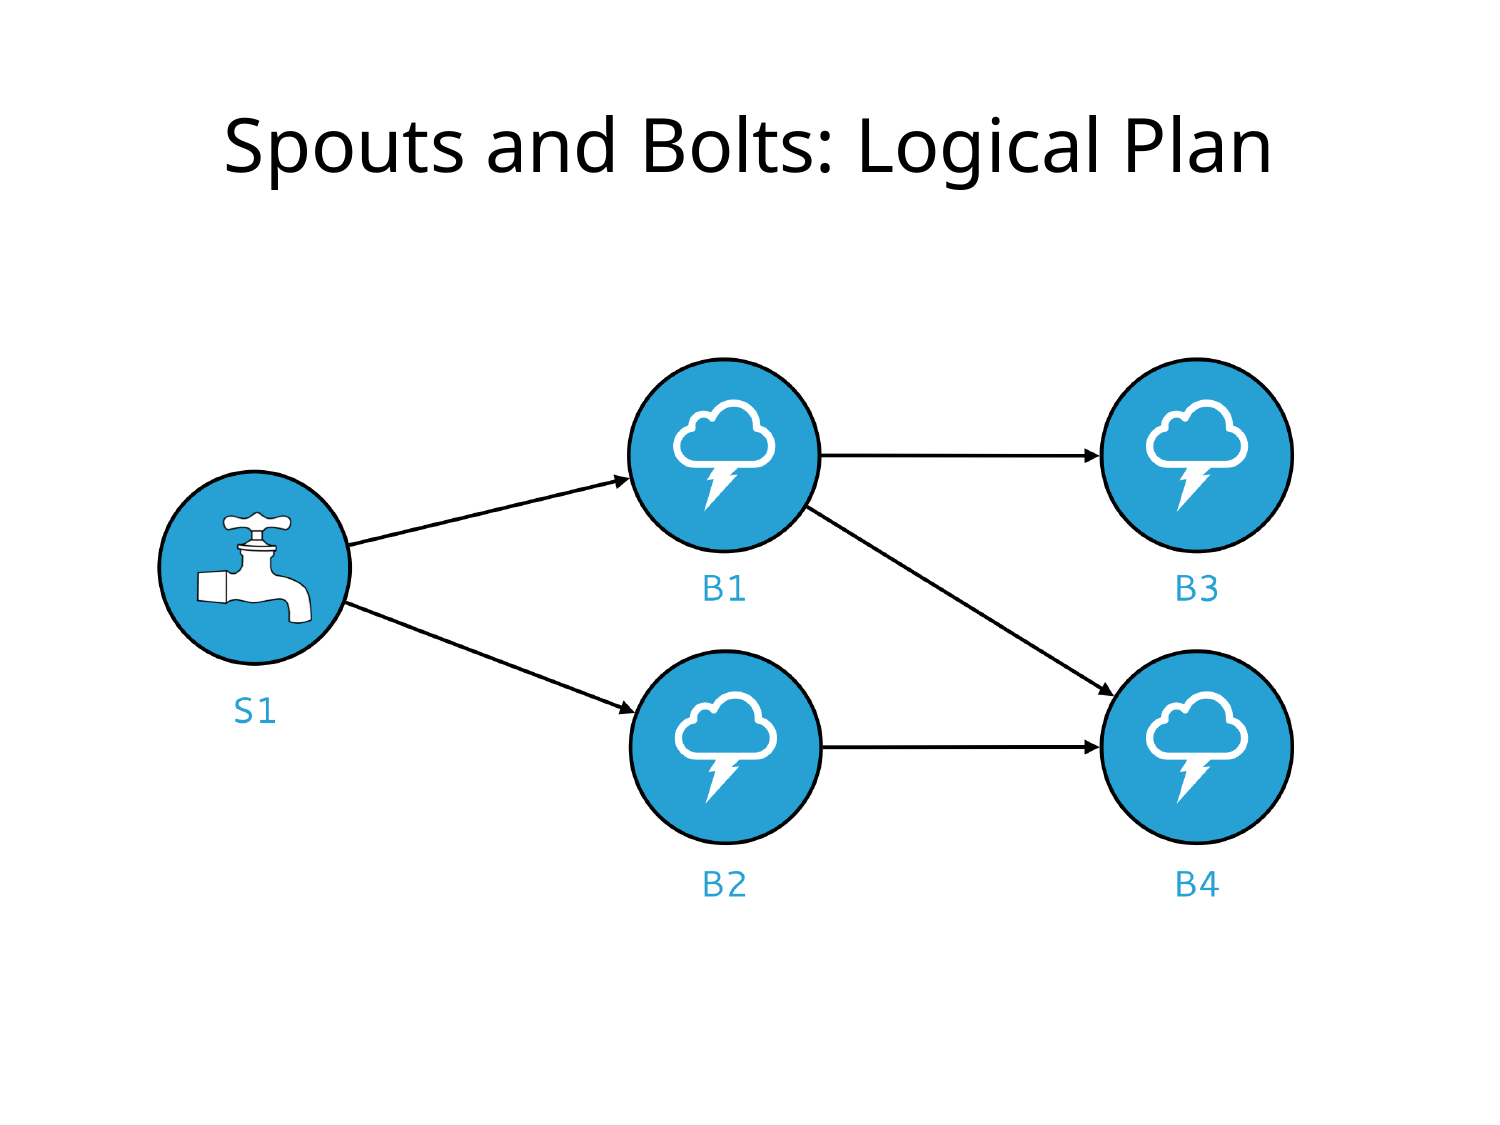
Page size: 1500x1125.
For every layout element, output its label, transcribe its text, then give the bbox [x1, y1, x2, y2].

text_box Spouts and Bolts: Logical Plan [0, 90, 1500, 203]
picture [134, 320, 1317, 926]
